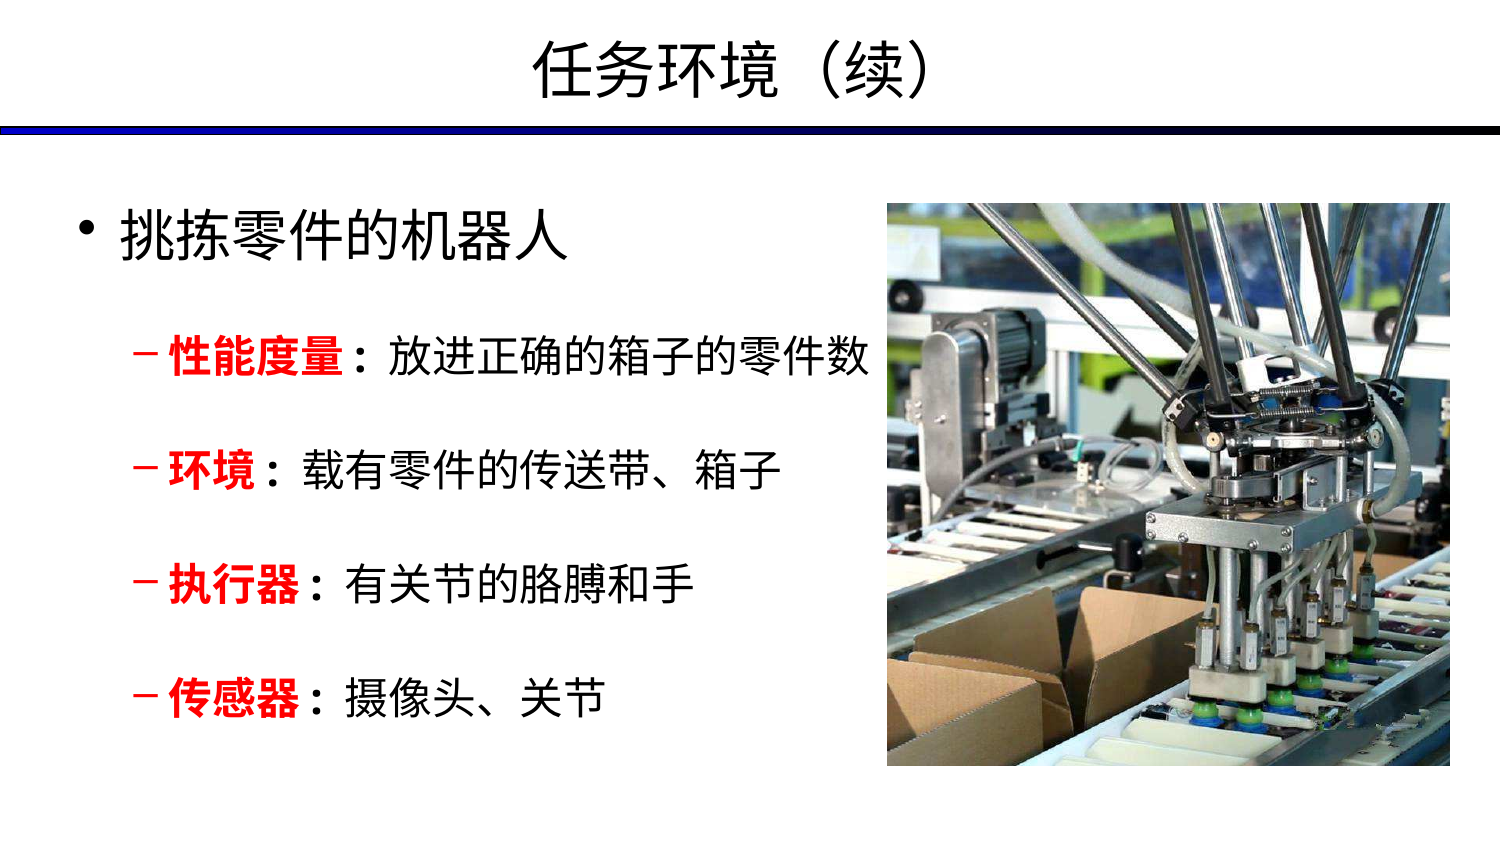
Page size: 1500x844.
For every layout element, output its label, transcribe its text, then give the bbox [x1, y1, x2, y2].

text_box 挑拣零件的机器人 性能度量: 放进正确的箱子的零件数 环境: 载有零件的传送带、箱子 执行器: 有关节的胳膊和手 传感器: 摄像头、关节 [62, 159, 1101, 766]
picture [887, 203, 1451, 767]
text_box 任务环境（续） [218, 23, 1282, 121]
